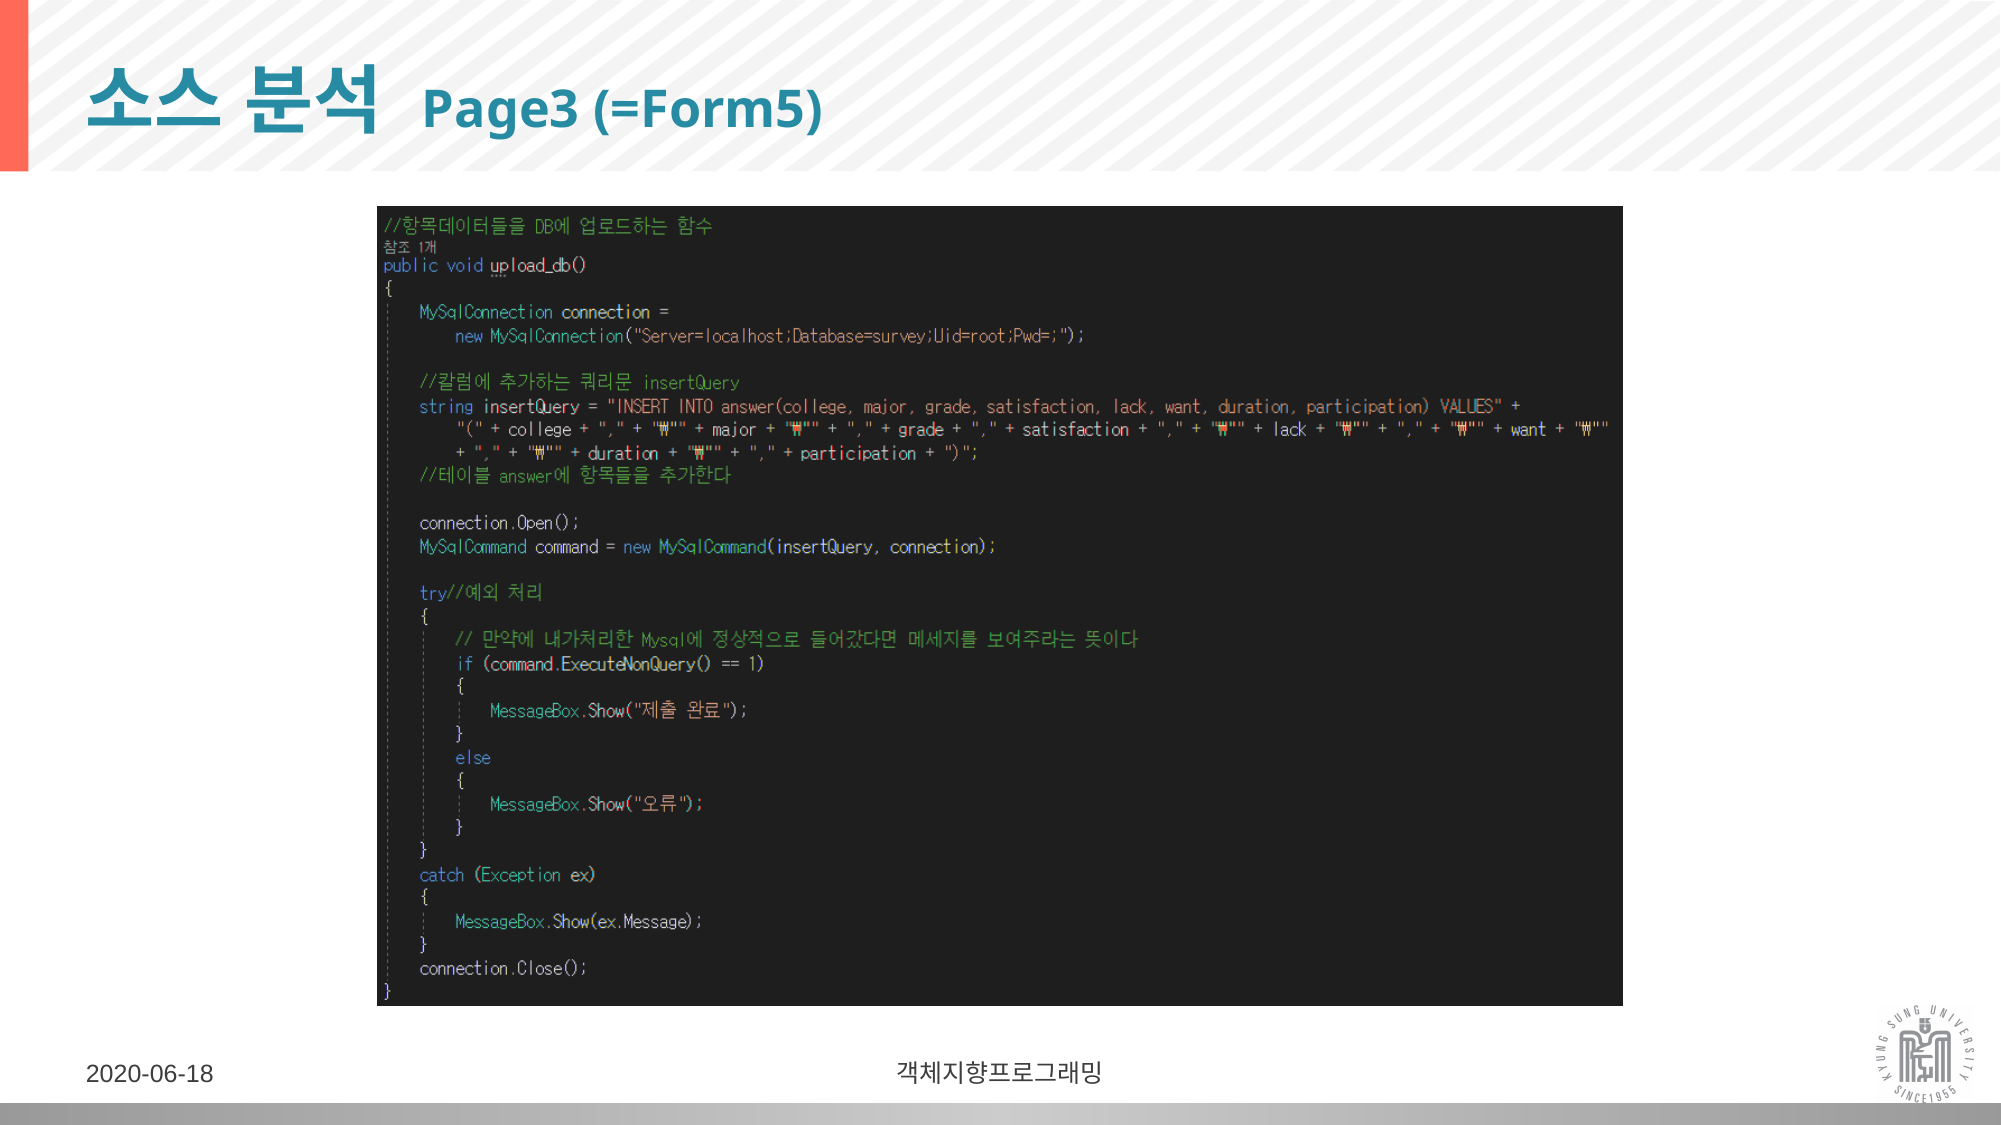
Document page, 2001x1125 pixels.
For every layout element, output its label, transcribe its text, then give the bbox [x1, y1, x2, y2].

title 소스 분석 Page3 (=Form5) [70, 20, 1925, 175]
picture [377, 206, 1623, 1006]
picture [1876, 1005, 1974, 1103]
footer 객체지향프로그래밍 [683, 1042, 1317, 1103]
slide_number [70, 1042, 538, 1103]
